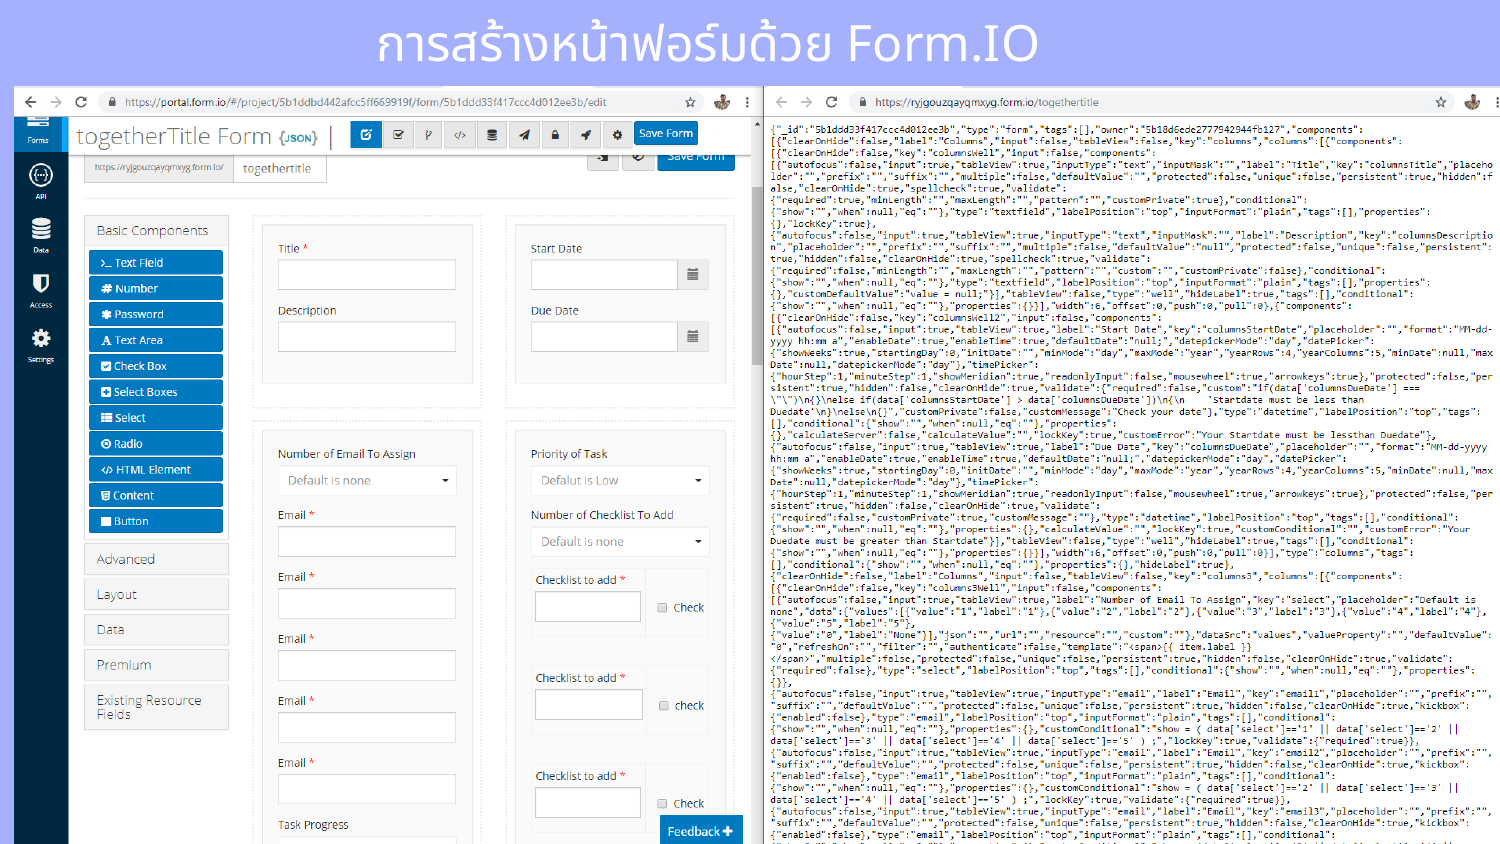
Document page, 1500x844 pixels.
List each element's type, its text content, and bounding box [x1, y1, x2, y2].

text_box การสร้างหน้าฟอร์มด้วย Form.IO [360, 0, 1097, 84]
picture [13, 85, 1500, 844]
